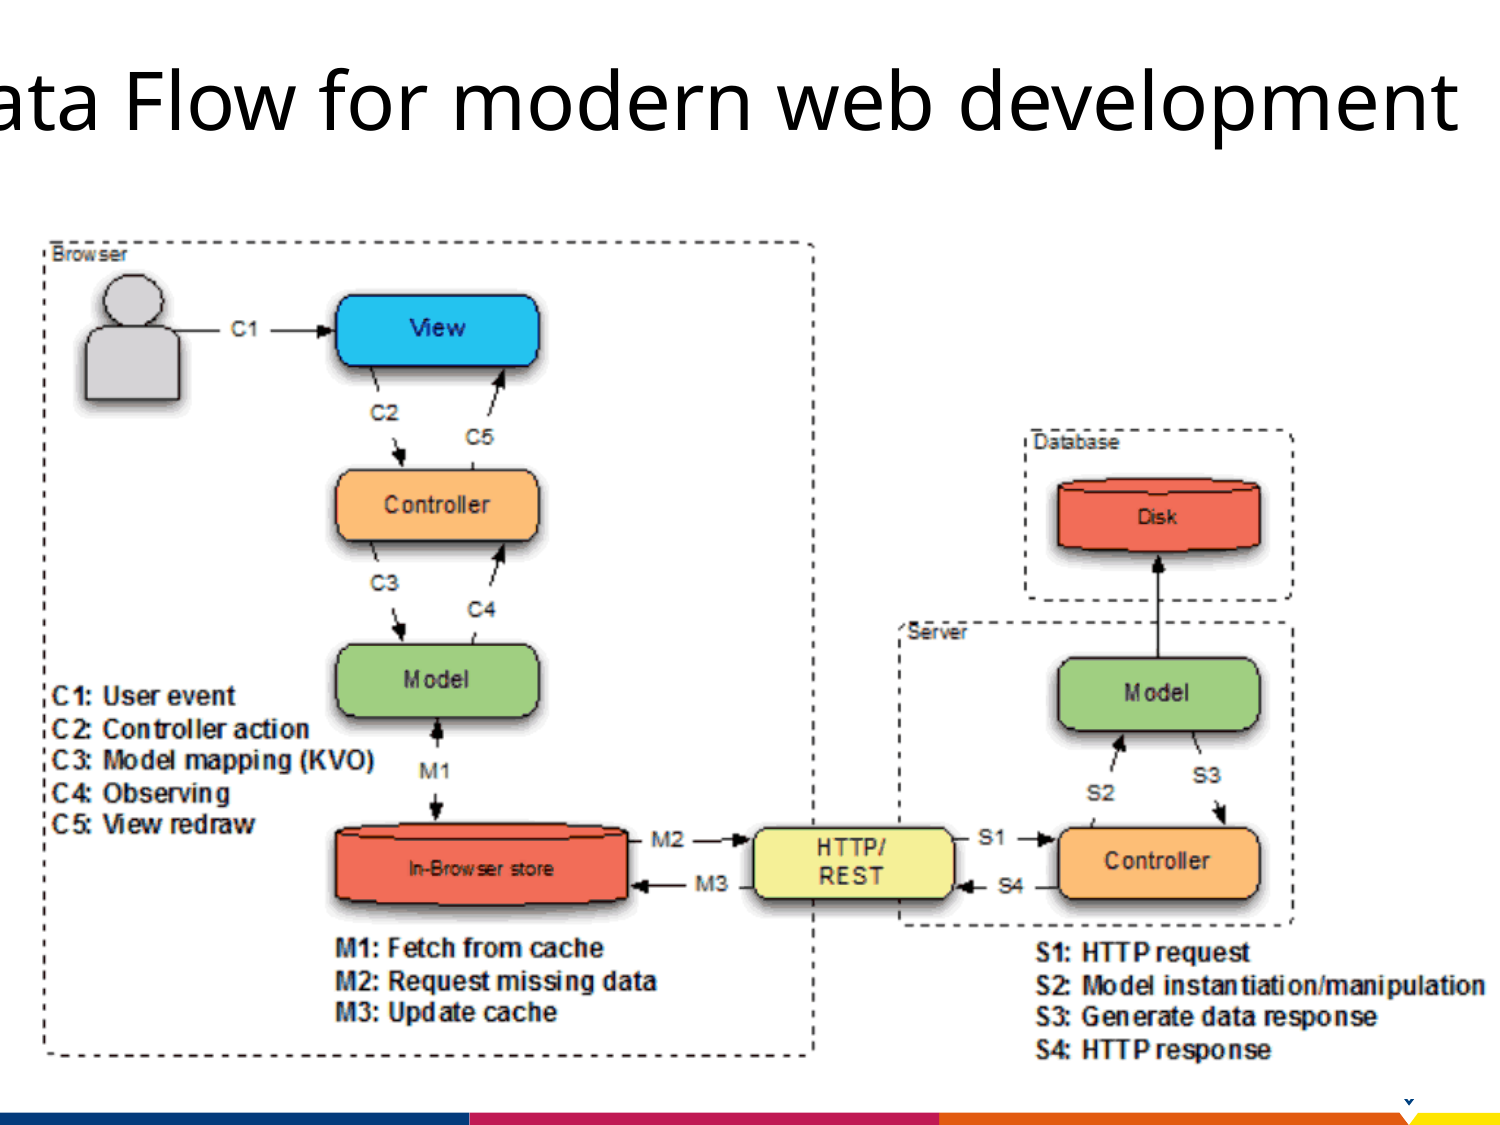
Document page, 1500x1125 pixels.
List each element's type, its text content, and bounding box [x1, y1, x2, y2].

picture [0, 193, 1496, 1099]
text_box Data Flow for modern web development [0, 43, 1493, 152]
